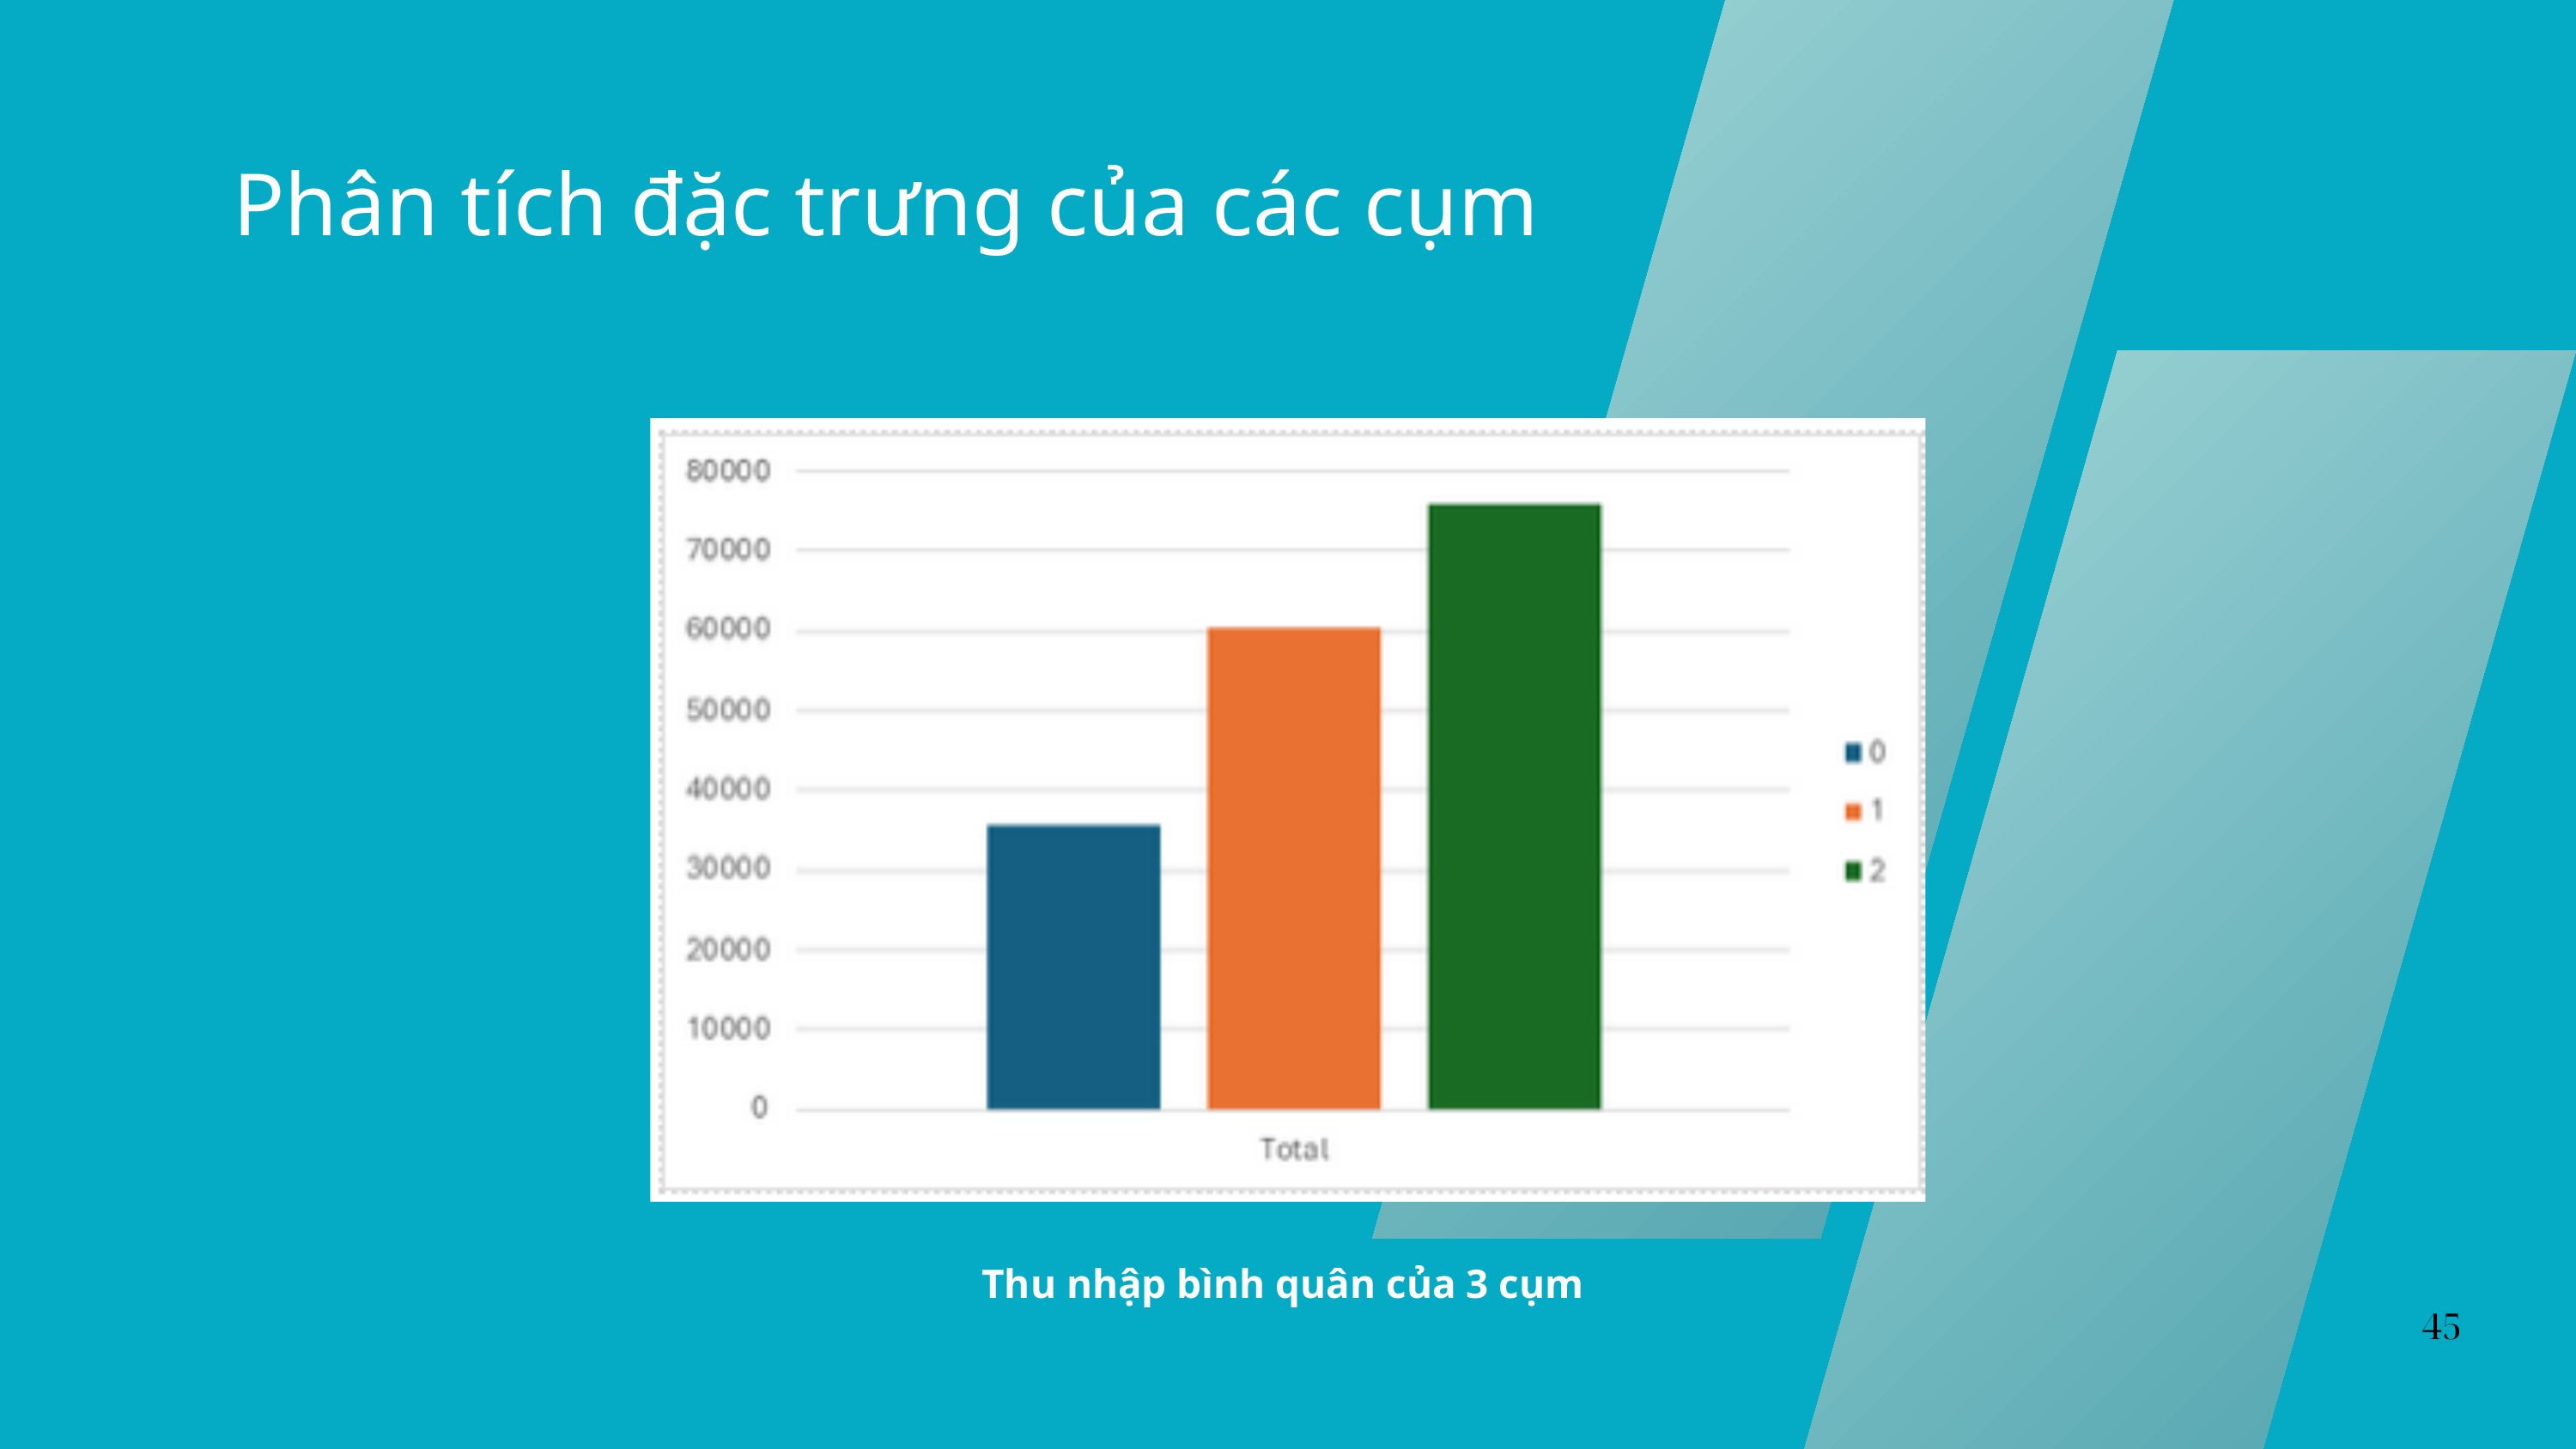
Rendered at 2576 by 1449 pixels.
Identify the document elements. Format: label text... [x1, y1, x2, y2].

text_box Phân tích đặc trưng của các cụm [119, 132, 1368, 253]
text_box Thu nhập bình quân của 3 cụm [975, 1251, 1601, 1307]
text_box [1372, 0, 2182, 1239]
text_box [1777, 350, 2576, 1449]
text_box [650, 418, 1368, 1202]
